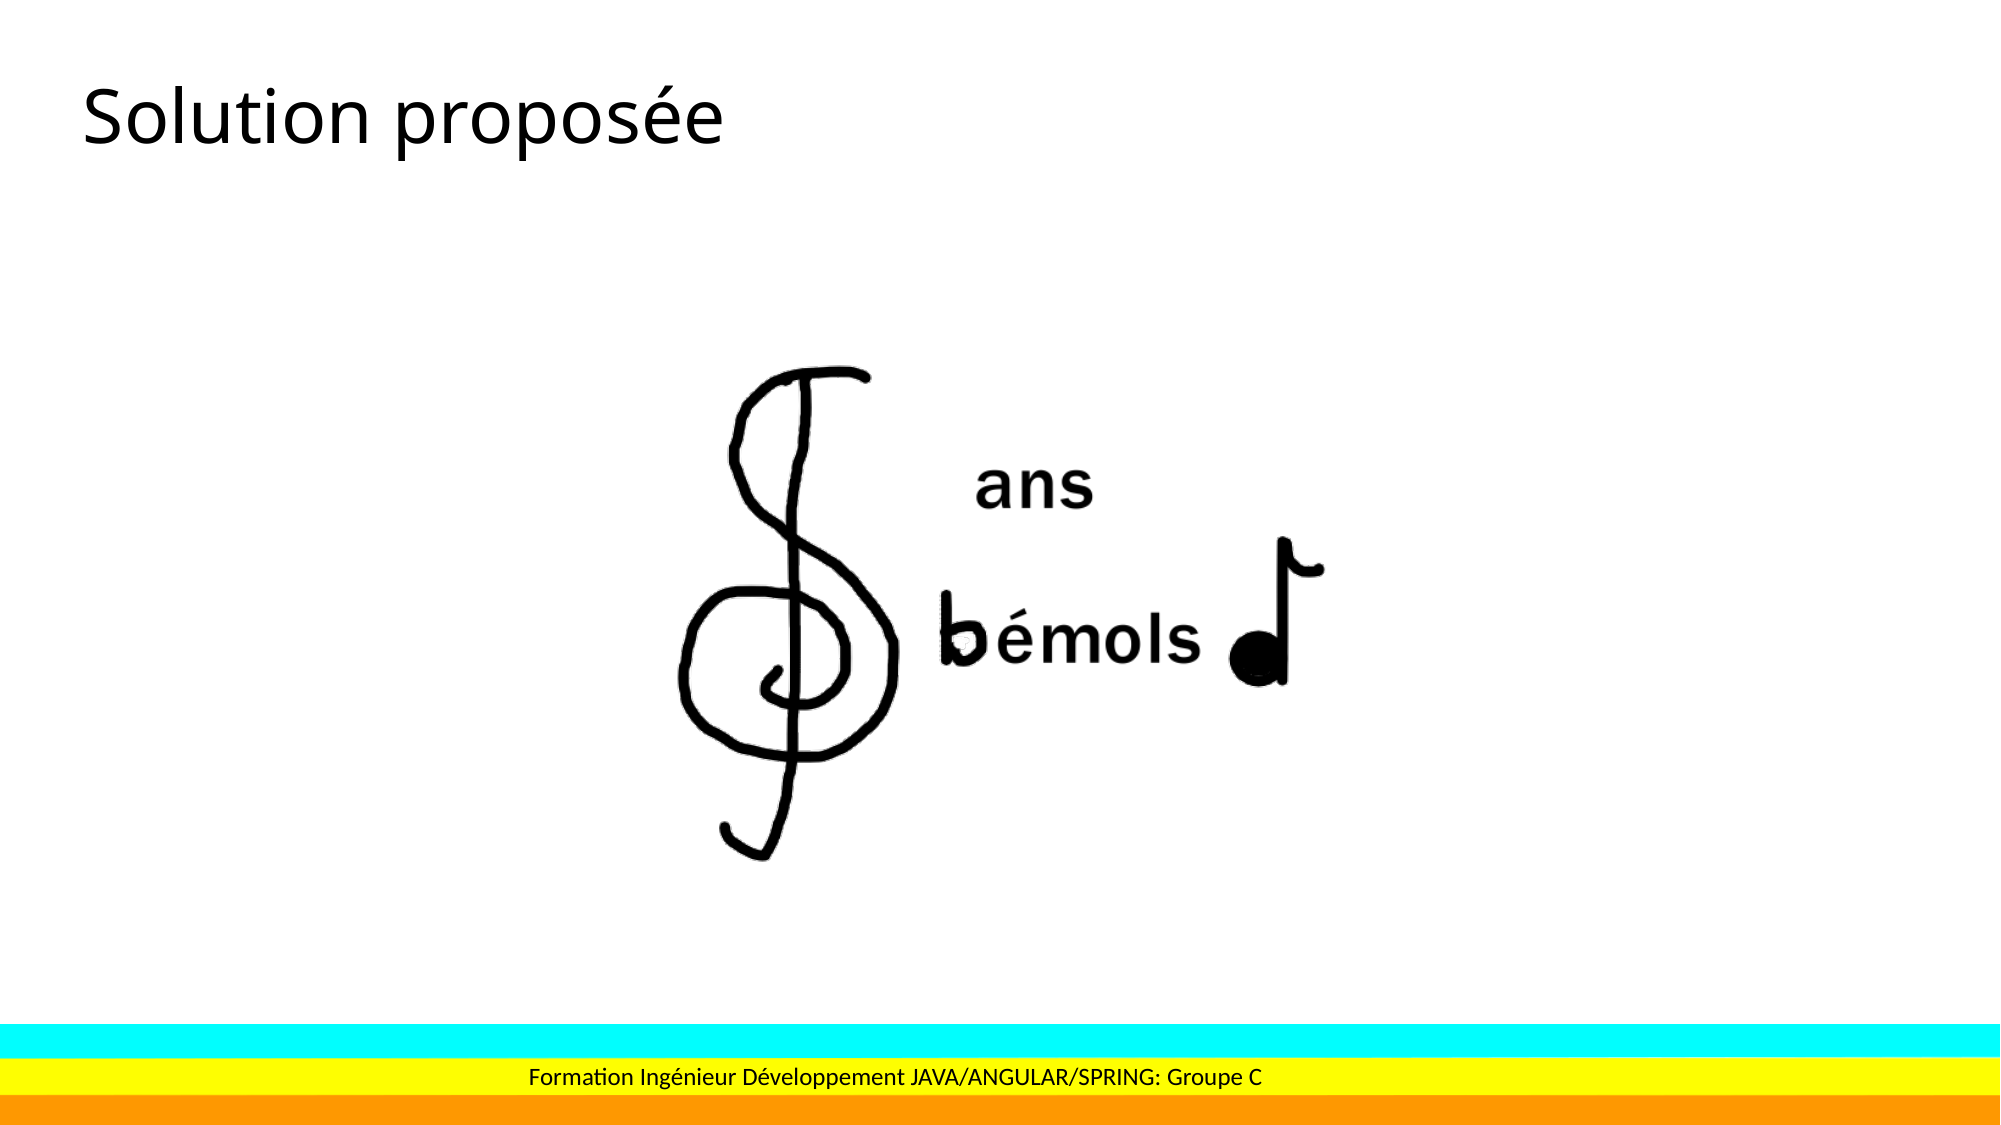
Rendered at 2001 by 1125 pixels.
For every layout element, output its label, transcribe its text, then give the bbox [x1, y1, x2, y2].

picture [0, 1024, 2000, 1125]
picture [662, 312, 1338, 907]
title Solution proposée [67, 67, 804, 168]
